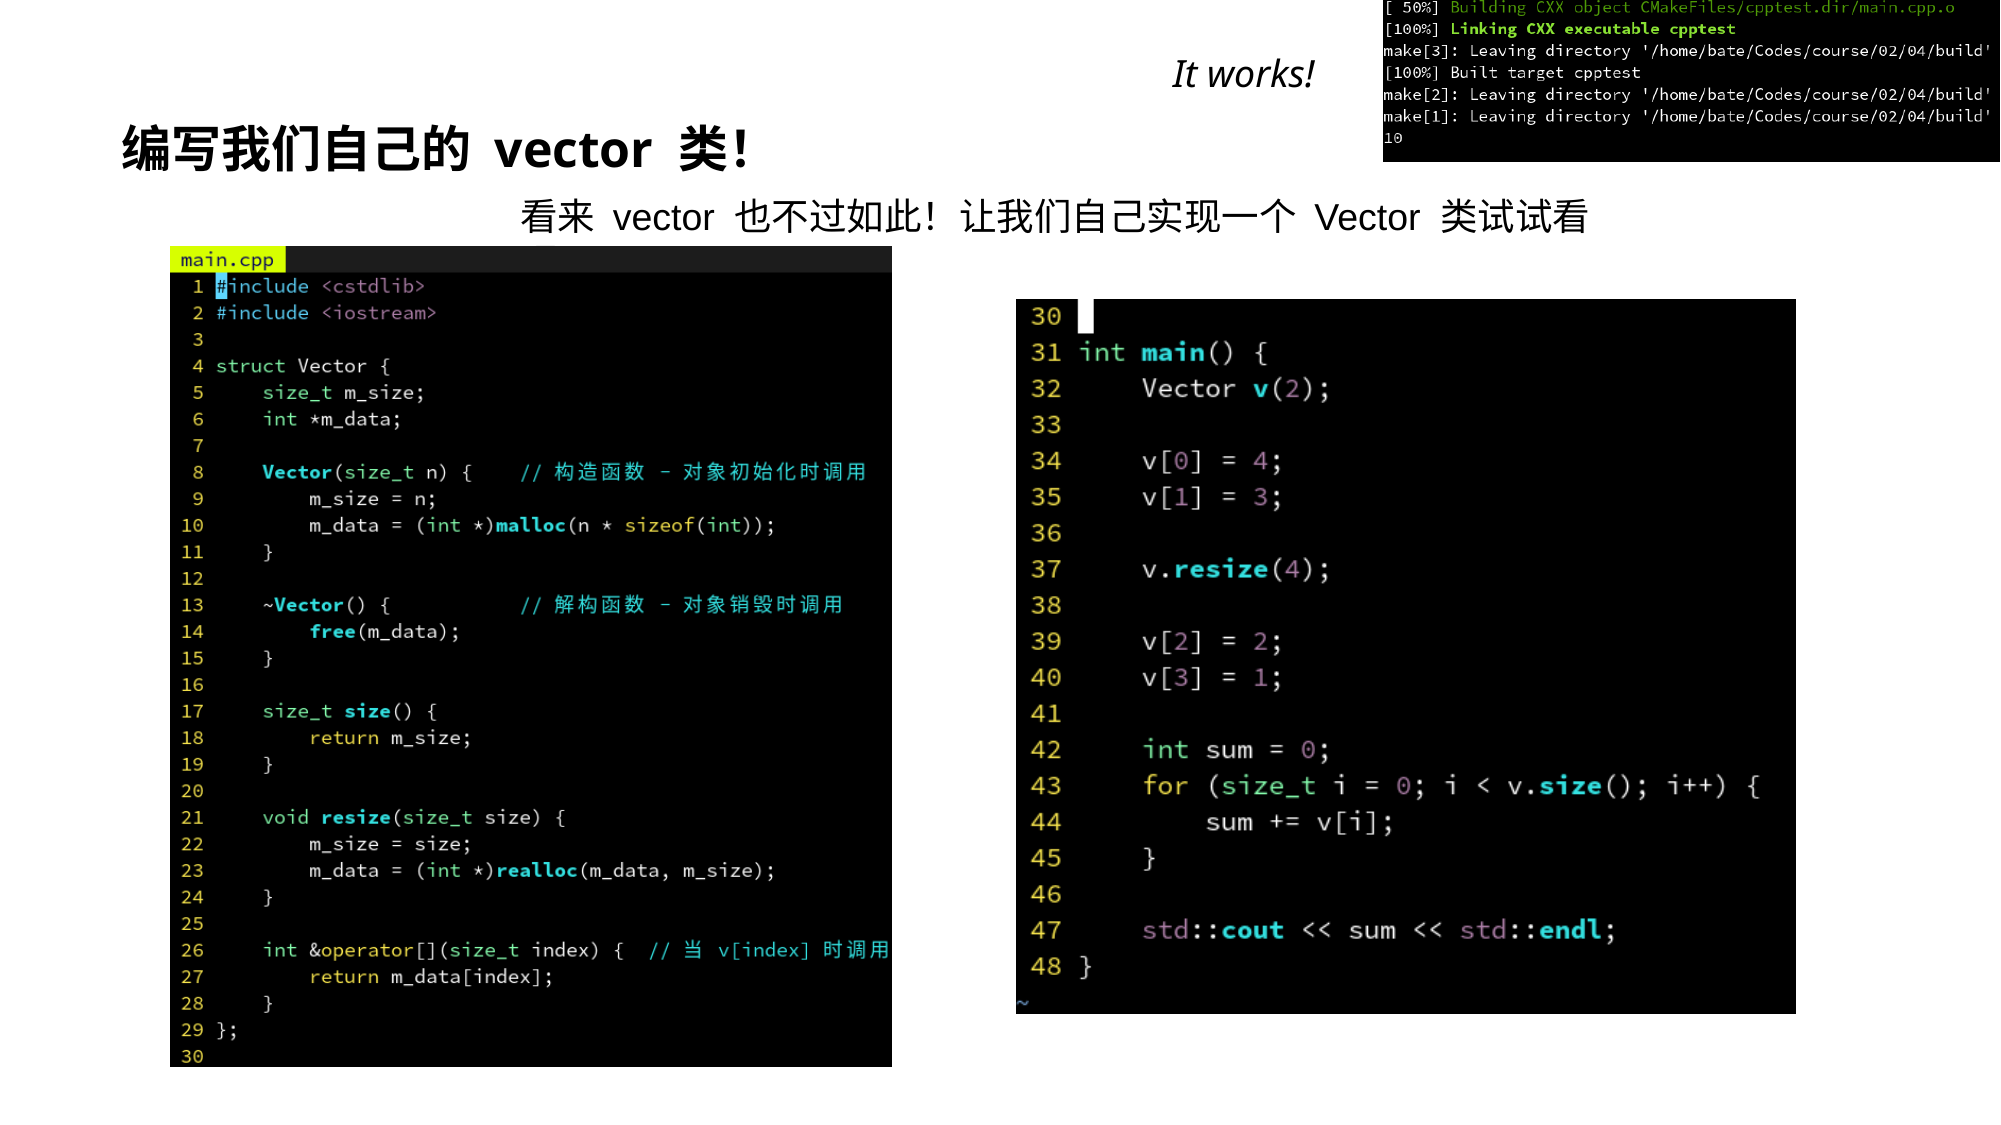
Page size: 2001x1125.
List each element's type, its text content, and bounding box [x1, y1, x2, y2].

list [170, 246, 892, 1067]
text_box 看来 vector 也不过如此！让我们自己实现一个 Vector 类试试看吧 [505, 185, 1628, 291]
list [1016, 299, 1796, 1014]
picture [1383, 0, 2000, 162]
title 编写我们自己的 vector 类！ [106, 42, 1832, 260]
text_box It works! [1158, 42, 1345, 103]
